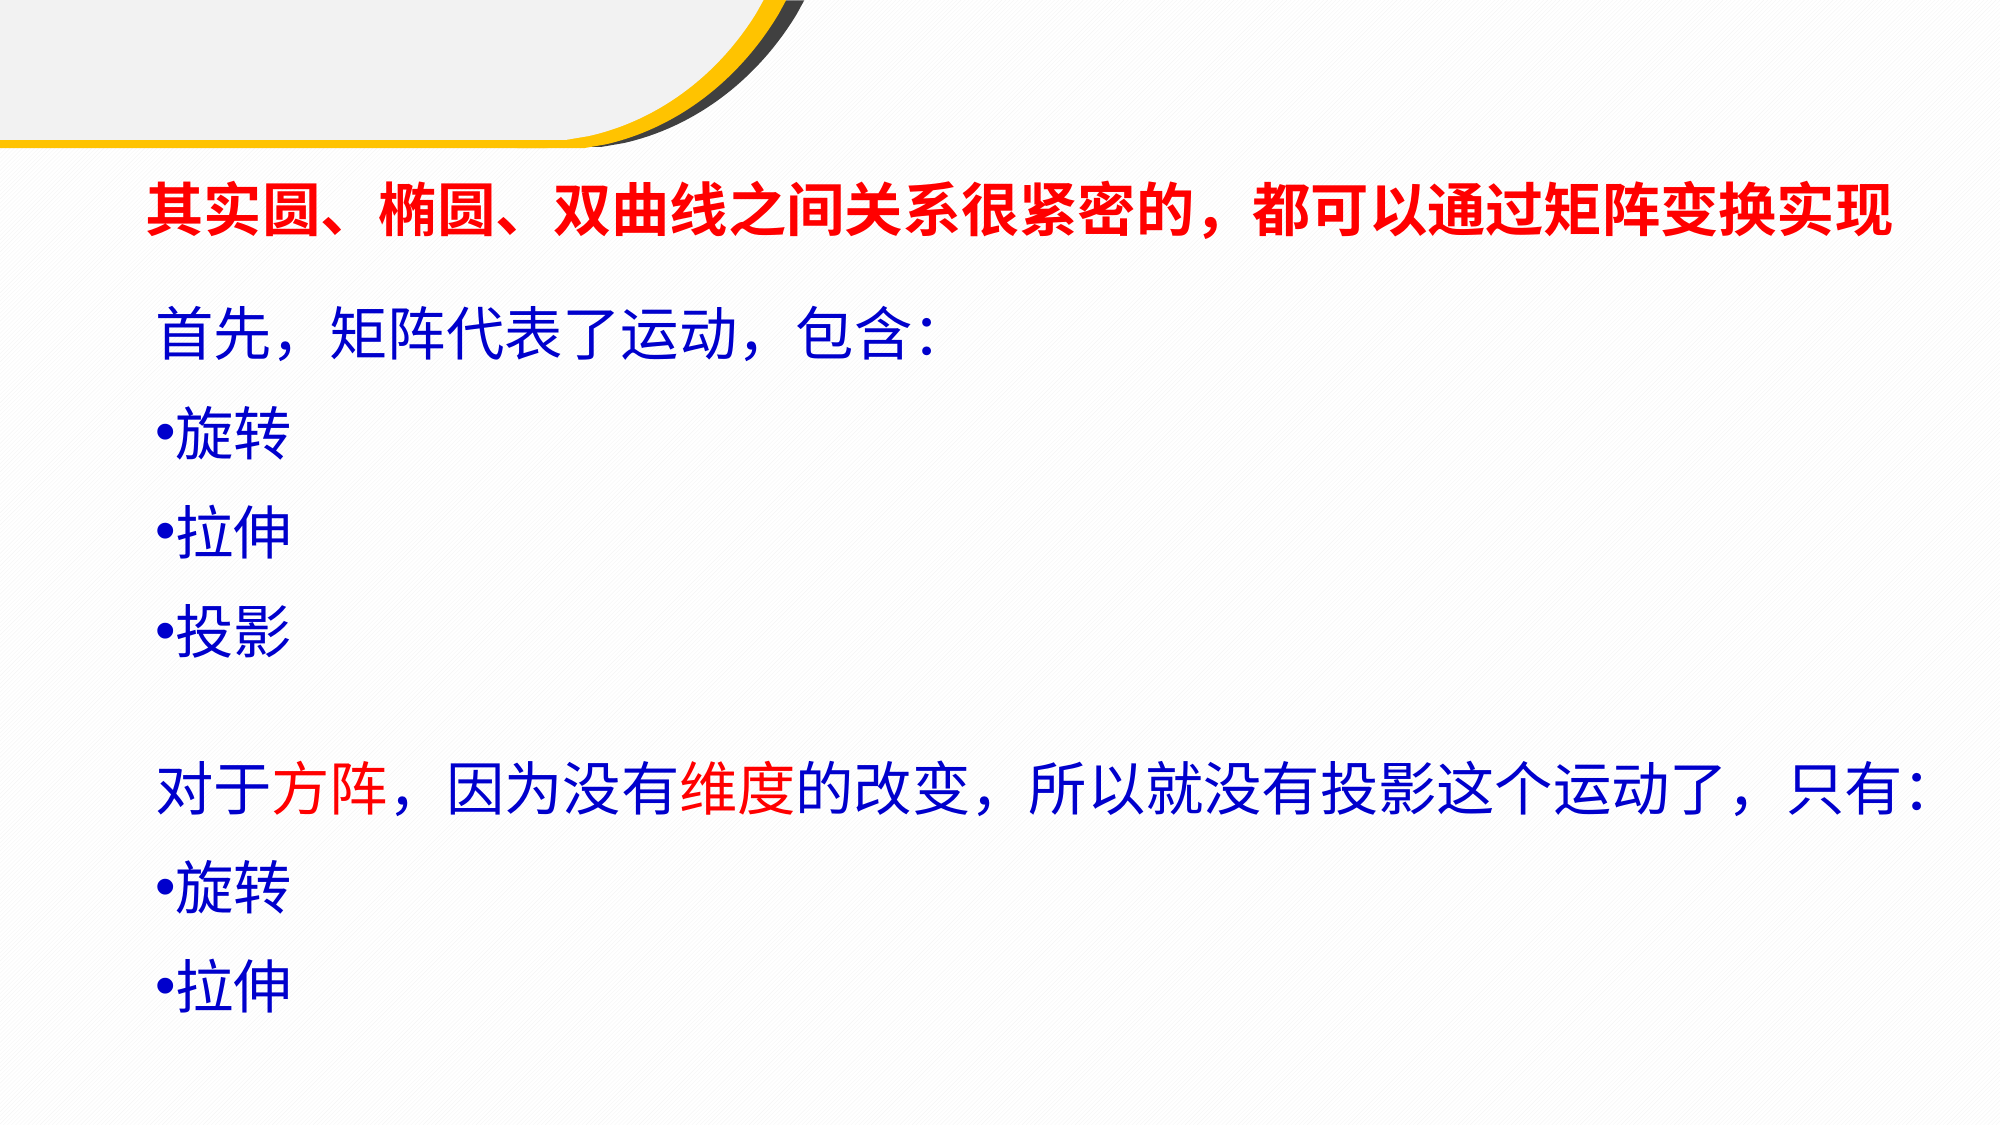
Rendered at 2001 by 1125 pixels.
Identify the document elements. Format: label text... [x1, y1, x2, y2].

text_box 其实圆、椭圆、双曲线之间关系很紧密的，都可以通过矩阵变换实现 [113, 165, 1926, 250]
text_box 对于方阵，因为没有维度的改变，所以就没有投影这个运动了，只有： 旋转 拉伸 [140, 744, 1941, 1028]
text_box 首先，矩阵代表了运动，包含： 旋转 拉伸 投影 [140, 290, 944, 673]
